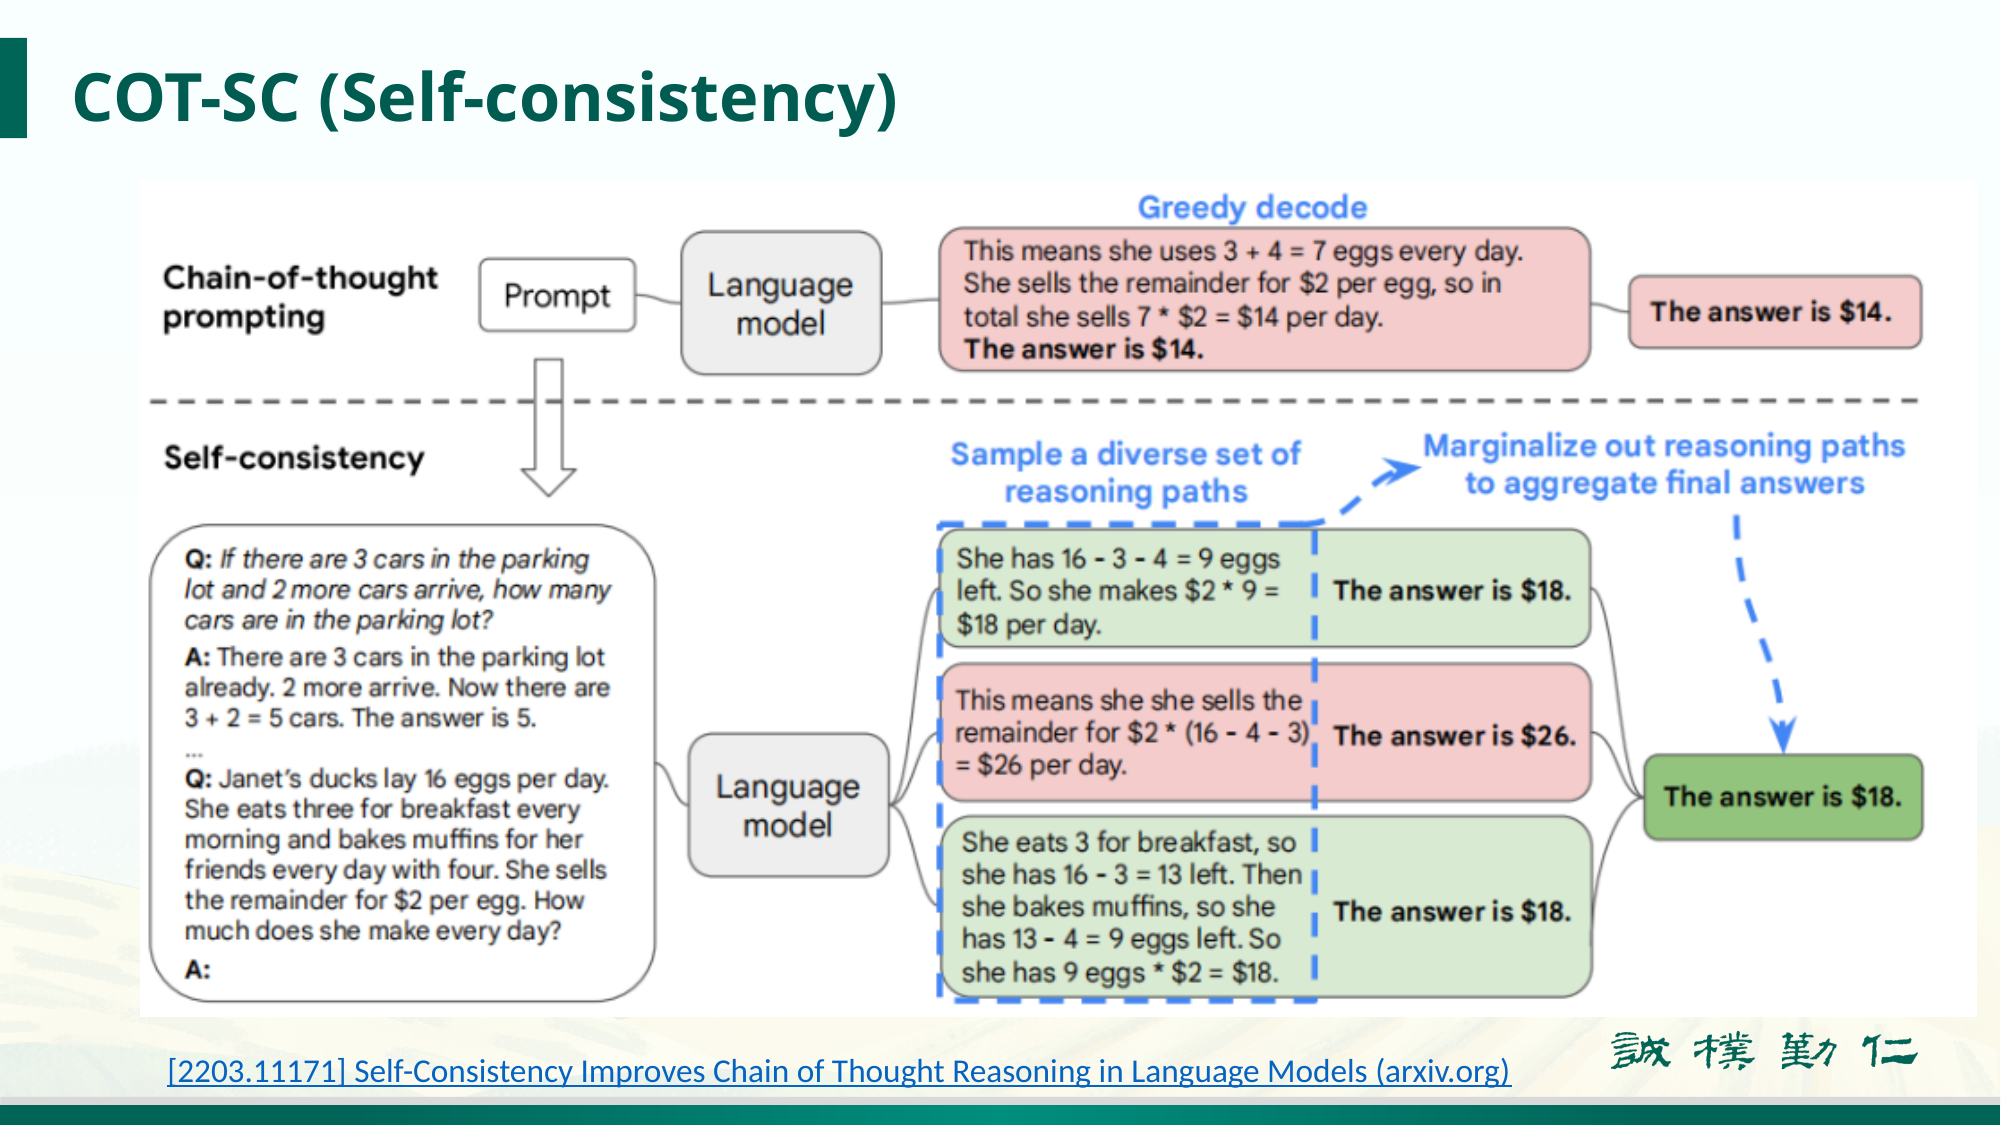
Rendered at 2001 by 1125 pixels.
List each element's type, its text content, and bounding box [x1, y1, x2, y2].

text_box COT-SC (Self-consistency) [56, 56, 914, 143]
text_box [2203.11171] Self-Consistency Improves Chain of Thought Reasoning in Language Models (arxiv.org) [152, 1041, 1676, 1097]
picture [139, 180, 1977, 1084]
